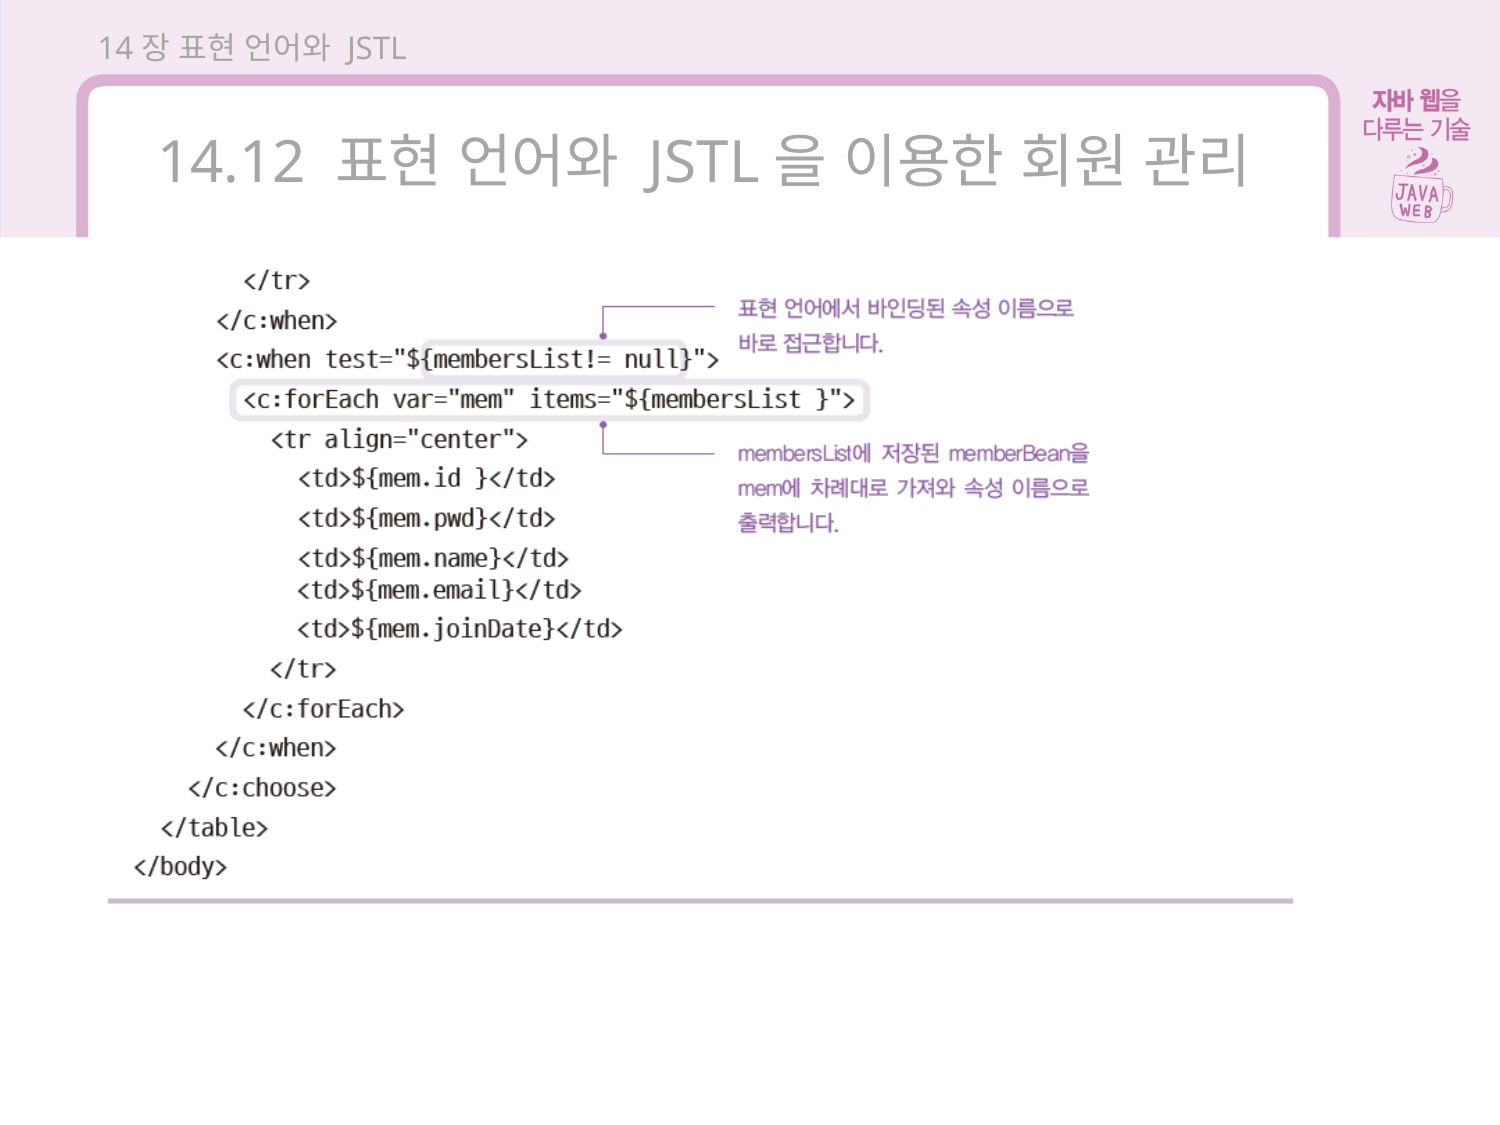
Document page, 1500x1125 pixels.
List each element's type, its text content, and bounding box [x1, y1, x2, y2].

text_box 14장 표현 언어와 JSTL [82, 0, 1133, 74]
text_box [104, 266, 1339, 918]
text_box 14.12 표현 언어와 JSTL을 이용한 회원 관리 [76, 117, 1331, 202]
picture [0, 0, 1500, 1125]
